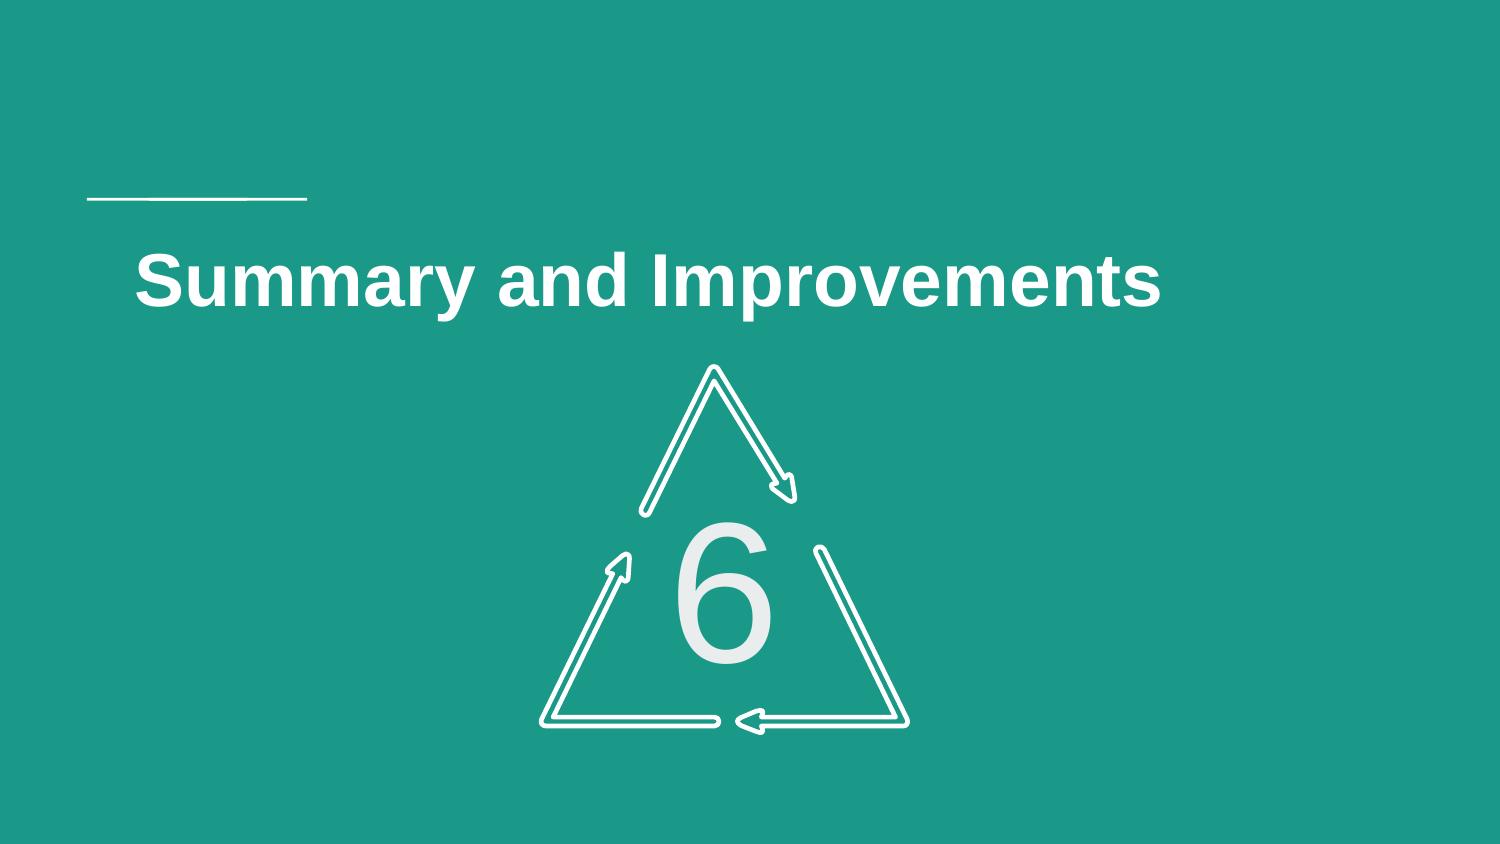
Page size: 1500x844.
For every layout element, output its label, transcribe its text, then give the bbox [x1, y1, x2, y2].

text_box [737, 610, 908, 733]
text_box [541, 612, 720, 726]
text_box [667, 366, 771, 455]
title Summary and Improvements [119, 216, 1381, 360]
text_box 6 [594, 455, 854, 710]
